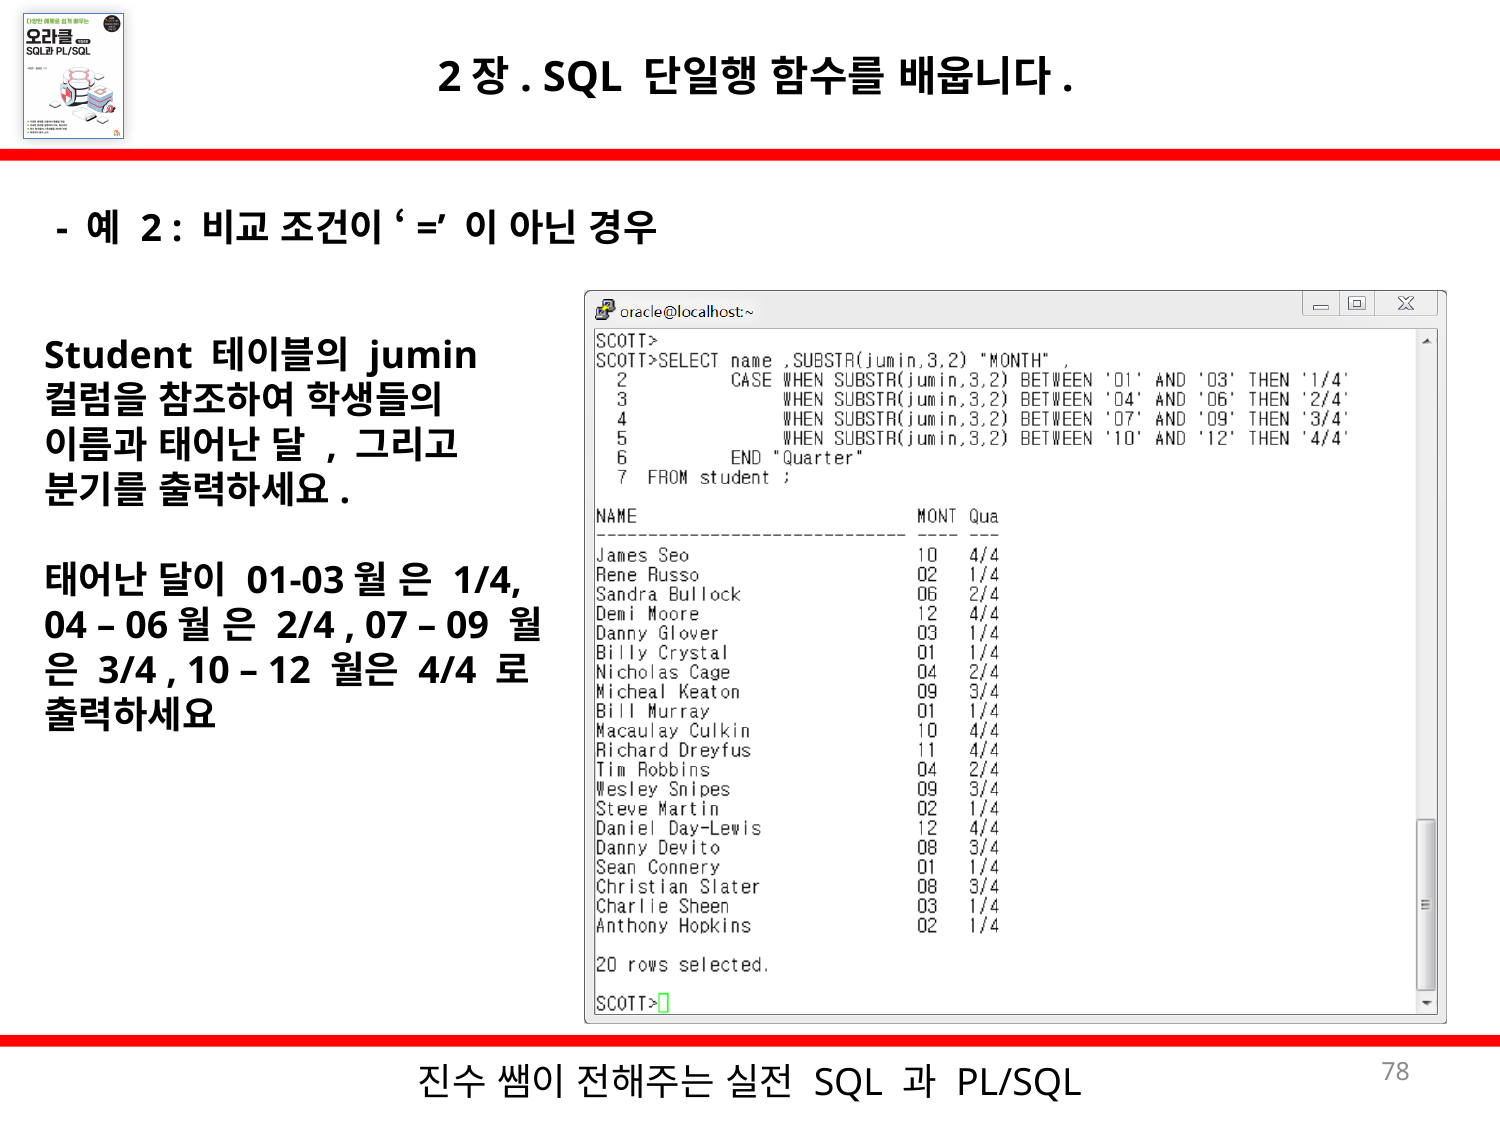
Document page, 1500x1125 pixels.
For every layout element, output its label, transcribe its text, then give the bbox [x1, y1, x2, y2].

text_box 2장. SQL 단일행 함수를 배웁니다. [252, 0, 1260, 151]
slide_number 78 [1074, 1042, 1425, 1103]
text_box 진수 쌤이 전해주는 실전 SQL 과 PL/SQL [311, 1045, 1189, 1115]
picture [23, 13, 125, 140]
text_box Student 테이블의 jumin 컬럼을 참조하여 학생들의 이름과 태어난 달 , 그리고 분기를 출력하세요. 태어난 달이 01-03월 은 1/4, 04 – 06월 은 2/4 , 07 – 09 월 은 3/4 , 10 – 12 월은 4/4 로 출력하세요 [27, 301, 563, 765]
text_box - 예 2 : 비교 조건이 ‘=’ 이 아닌 경우 [39, 194, 1402, 305]
text_box [0, 147, 1500, 163]
text_box [0, 1033, 1500, 1049]
picture [584, 290, 1448, 1024]
